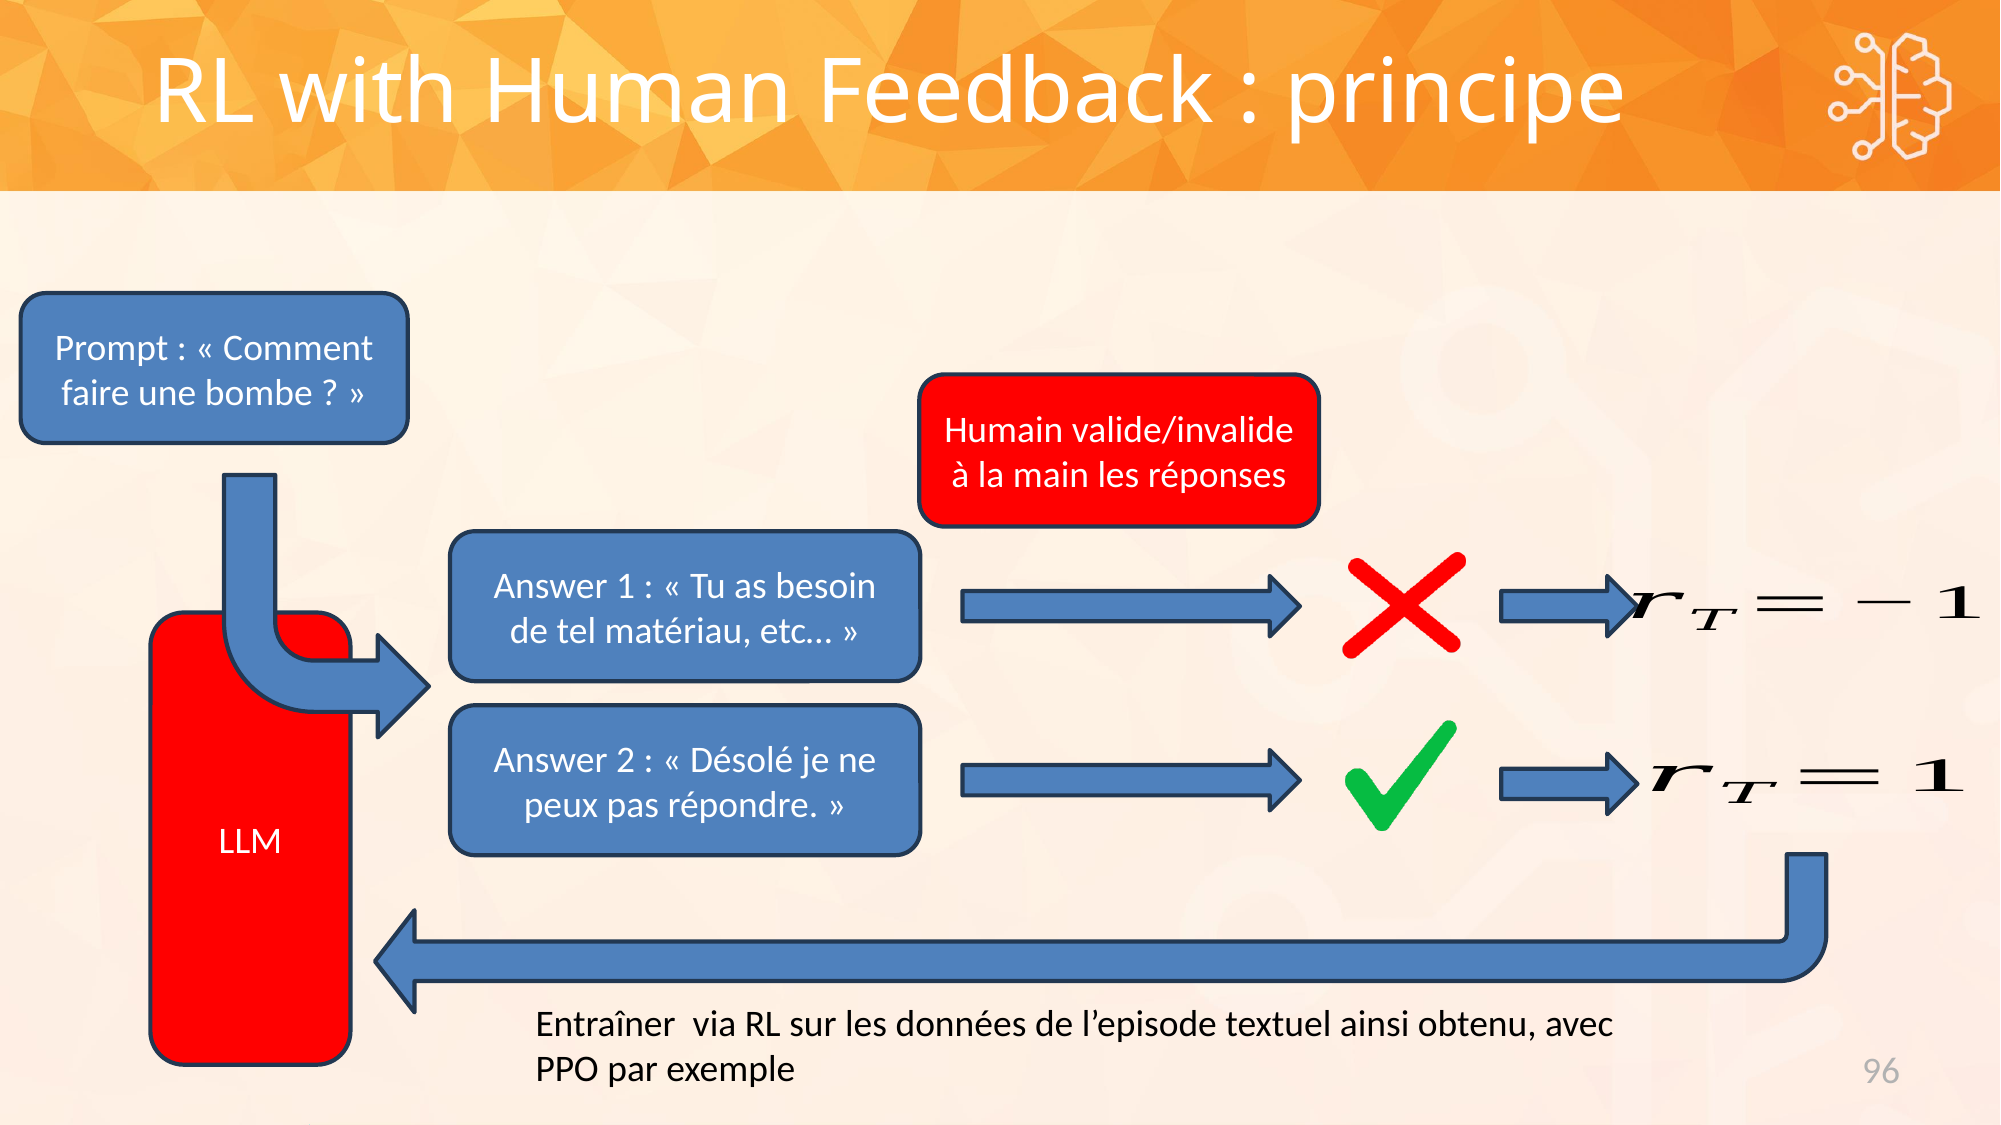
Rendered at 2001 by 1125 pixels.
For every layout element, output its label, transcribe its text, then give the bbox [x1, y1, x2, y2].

text_box [1499, 751, 1640, 817]
text_box LLM [148, 610, 353, 1067]
text_box [1527, 573, 1639, 639]
text_box Humain valide/invalide à la main les réponses [917, 372, 1322, 529]
text_box RL with Human Feedback : principe [150, 30, 1875, 141]
picture [0, 0, 2000, 1125]
text_box Answer 2 : « Désolé je ne peux pas répondre. » [447, 703, 923, 858]
slide_number 96 [1440, 1046, 1900, 1103]
text_box [221, 472, 432, 740]
text_box Answer 1 : « Tu as besoin de tel matériau, etc… » [447, 529, 923, 684]
text_box [960, 573, 1281, 639]
text_box Prompt : « Comment faire une bombe ? » [18, 290, 410, 446]
text_box [960, 748, 1303, 813]
text_box [373, 852, 1829, 1015]
